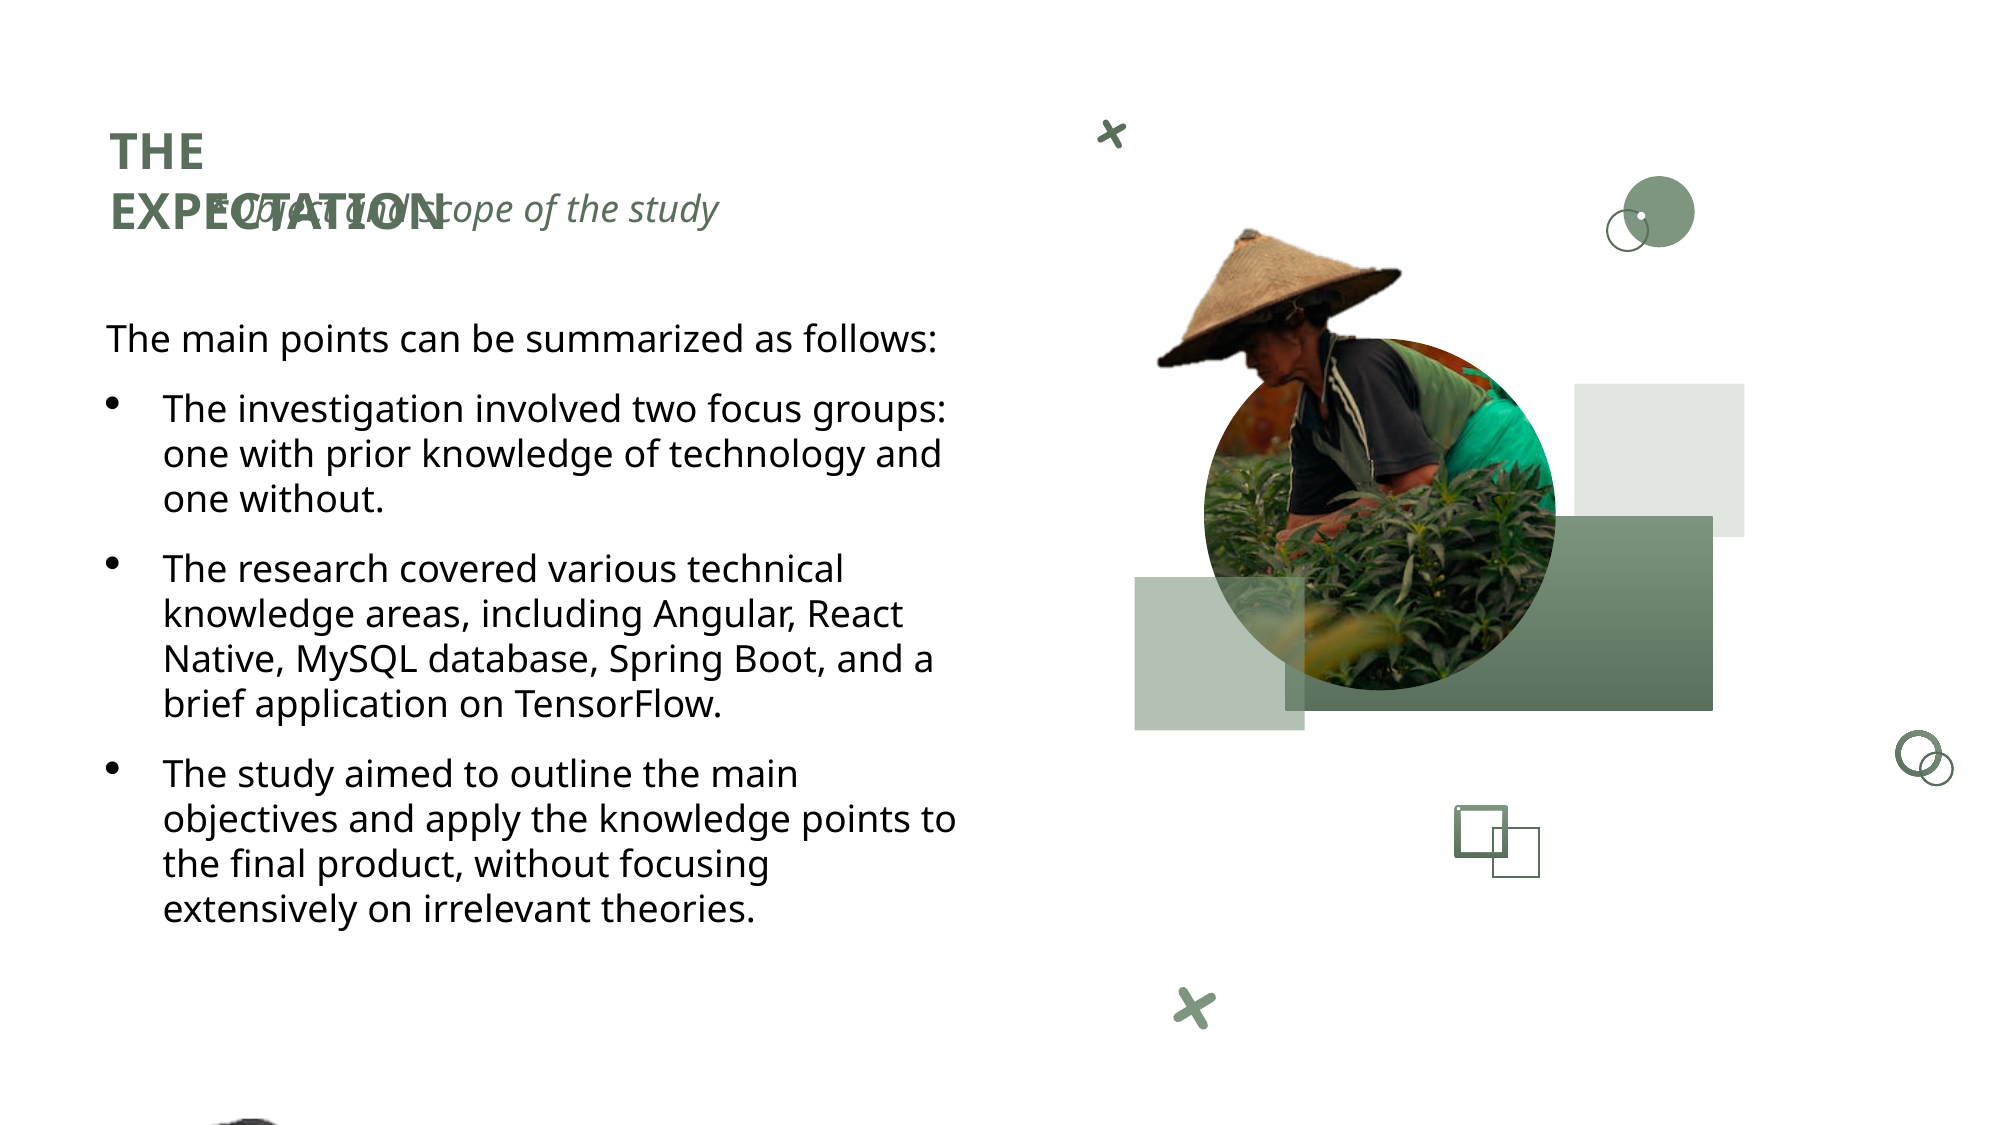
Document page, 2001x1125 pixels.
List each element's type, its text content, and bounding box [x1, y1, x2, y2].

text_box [1607, 176, 1695, 252]
text_box [1096, 118, 1128, 150]
text_box [1453, 803, 1510, 860]
text_box The main points can be summarized as follows: The investigation involved two focus groups: one with prior knowledge of technology and one without. The research covered various technical knowledge areas, including Angular, React Native, MySQL database, Spring Boot, and a brief application on TensorFlow. The study aimed to outline the main objectives and apply the knowledge points to the final product, without focusing extensively on irrelevant theories. [91, 307, 975, 938]
text_box [1492, 827, 1540, 878]
text_box *Object and scope of the study [192, 174, 790, 238]
text_box [1919, 751, 1954, 787]
text_box [1306, 515, 1714, 712]
text_box [1133, 691, 1306, 731]
text_box THE EXPECTATION [95, 111, 549, 247]
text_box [0, 1116, 393, 1125]
text_box [1894, 729, 1943, 778]
text_box [1172, 985, 1218, 1031]
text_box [1131, 188, 1556, 691]
text_box [1573, 383, 1745, 538]
